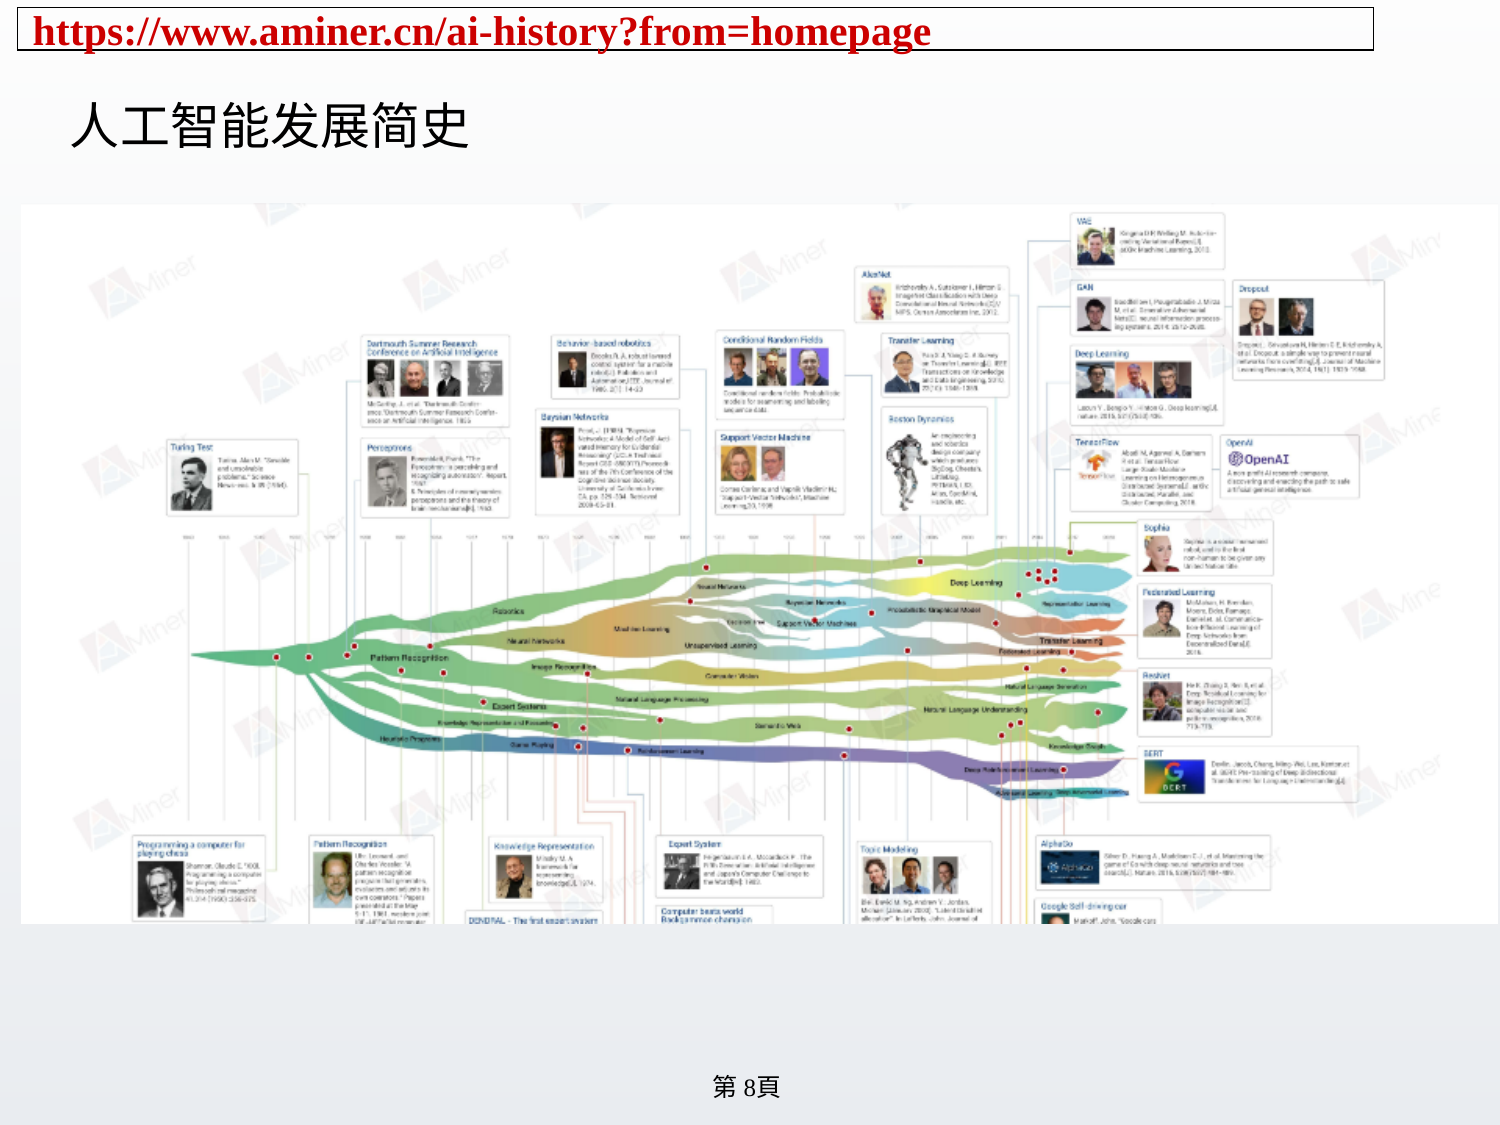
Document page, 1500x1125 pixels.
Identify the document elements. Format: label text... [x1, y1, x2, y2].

title https://www.aminer.cn/ai-history?from=homepage [17, 7, 1374, 51]
picture [21, 203, 1498, 924]
text_box 人工智能发展简史 [55, 86, 485, 162]
